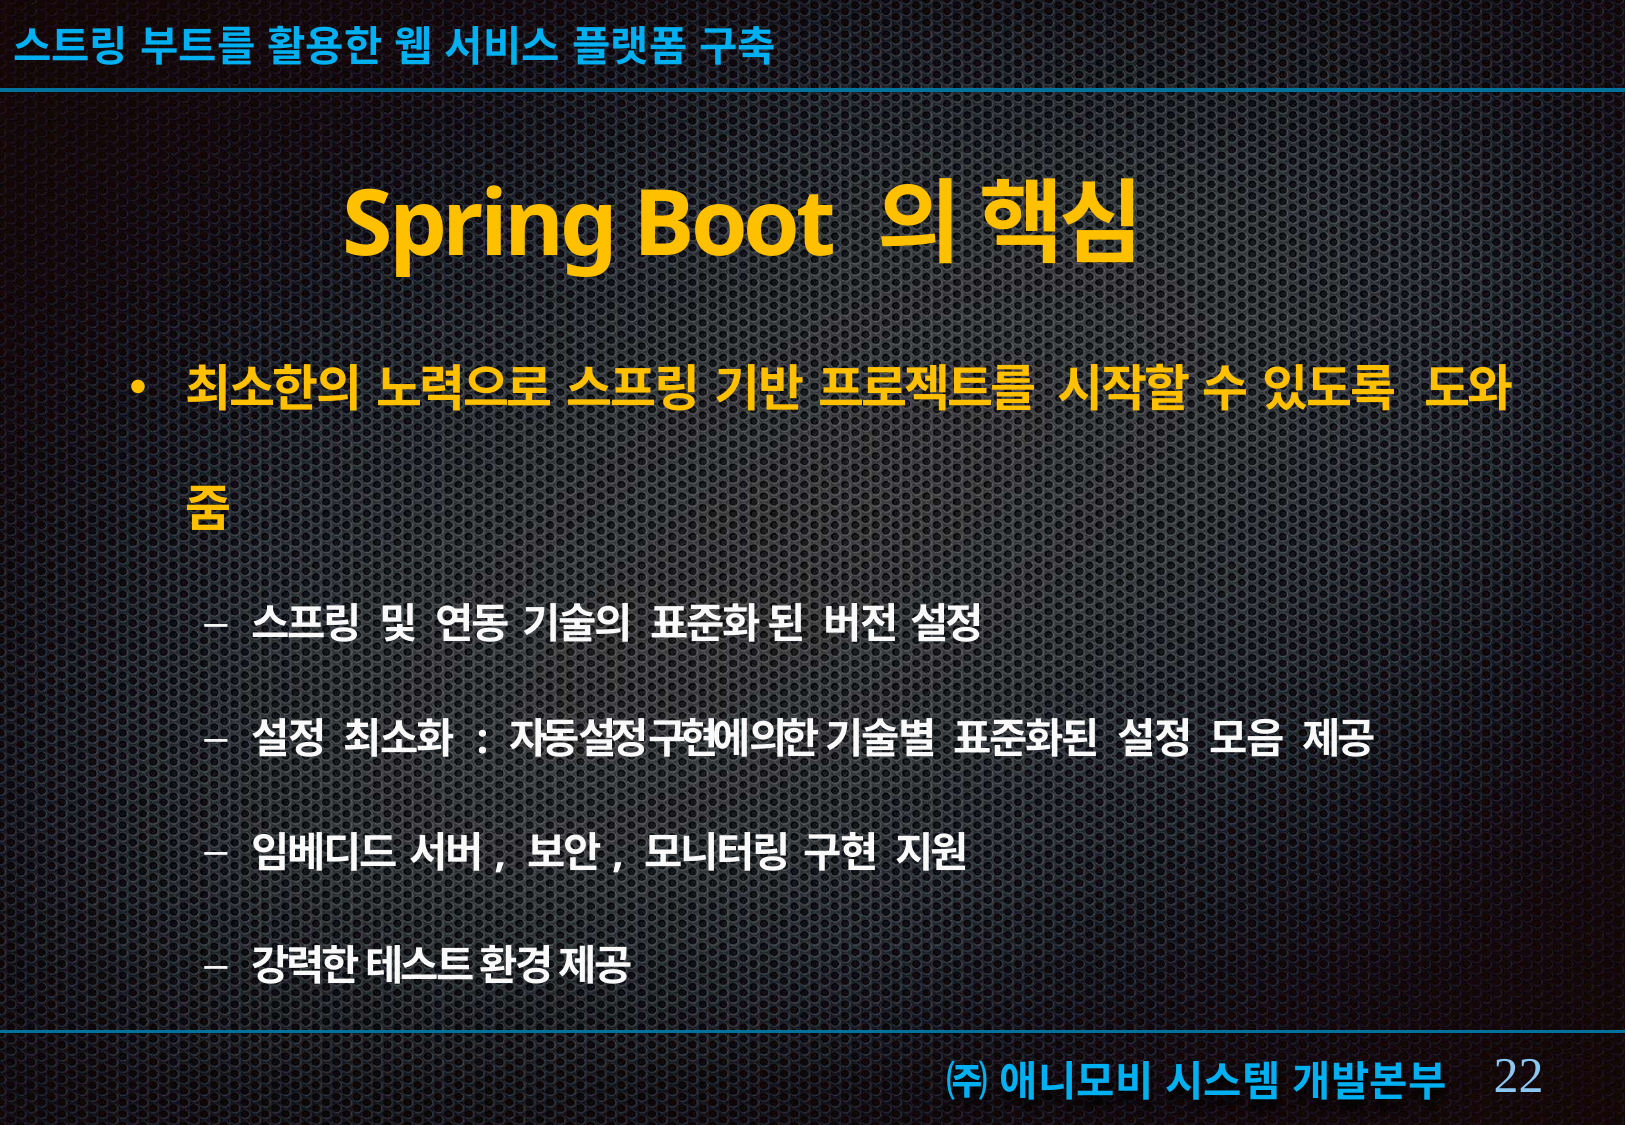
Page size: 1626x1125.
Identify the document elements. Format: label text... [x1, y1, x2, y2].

text_box 최소한의 노력으로 스프링 기반 프로젝트를 시작할 수 있도록 도와 줌 스프링 및 연동 기술의 표준화 된 버전 설정 설정 최소화 : 자동 설정 구현에 의한 기술별 표준화된 설정 모음 제공 임베디드 서버, 보안, 모니터링 구현 지원 강력한 테스트 환경 제공 [127, 290, 1526, 990]
picture [0, 0, 1625, 87]
picture [0, 1034, 1625, 1125]
slide_number 21 [1164, 1042, 1544, 1103]
text_box Spring Boot 의 핵심 [304, 161, 1203, 274]
picture [0, 93, 1625, 1029]
